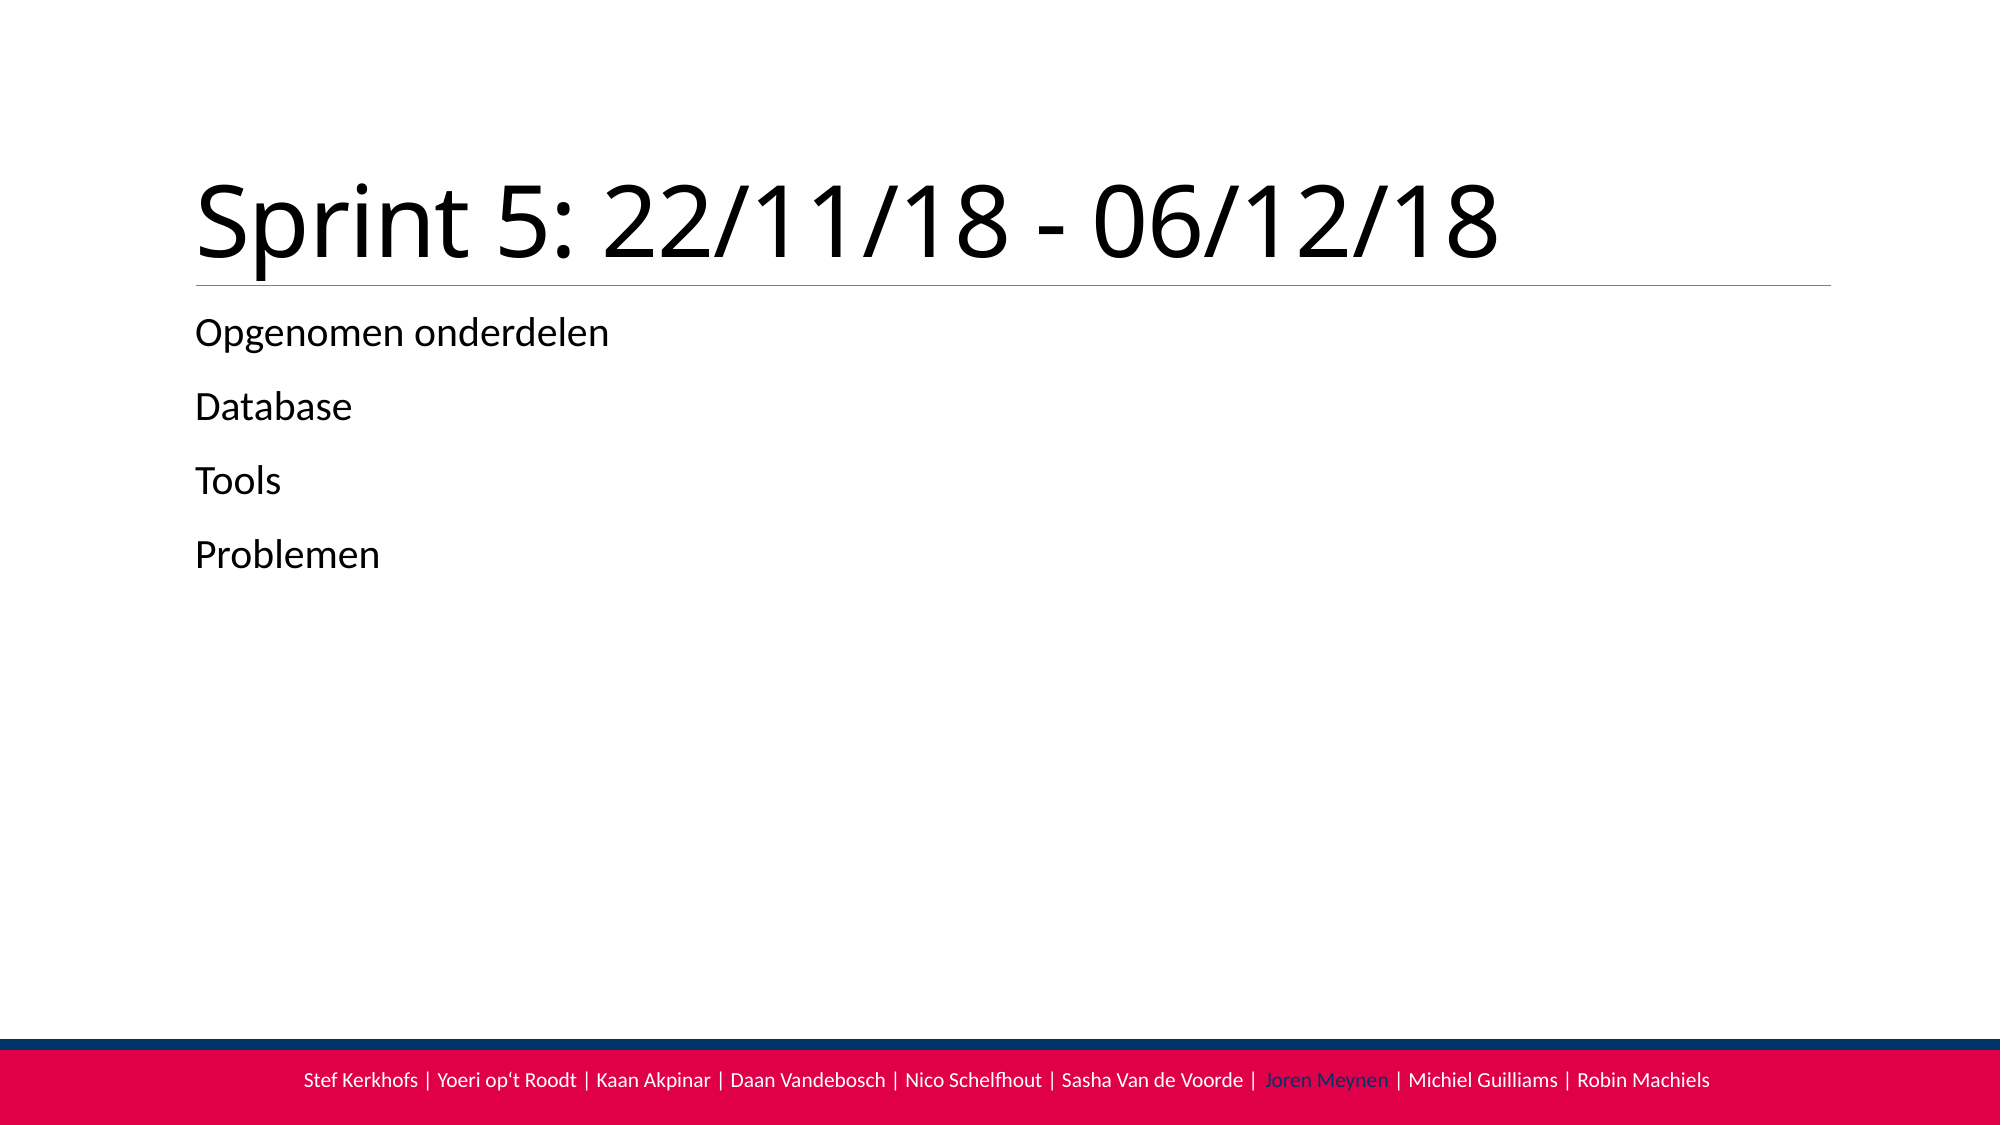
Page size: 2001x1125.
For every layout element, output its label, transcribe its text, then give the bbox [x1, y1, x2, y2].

list Opgenomen onderdelen Database Tools Problemen [180, 302, 1830, 963]
title Sprint 5: 22/11/18 - 06/12/18 [180, 47, 1830, 285]
text_box Stef Kerkhofs | Yoeri op‘t Roodt | Kaan Akpinar | Daan Vandebosch | Nico Schelfhout | Sasha Van de Voorde | Joren Meynen | Michiel Guilliams | Robin Machiels [179, 1061, 1830, 1112]
